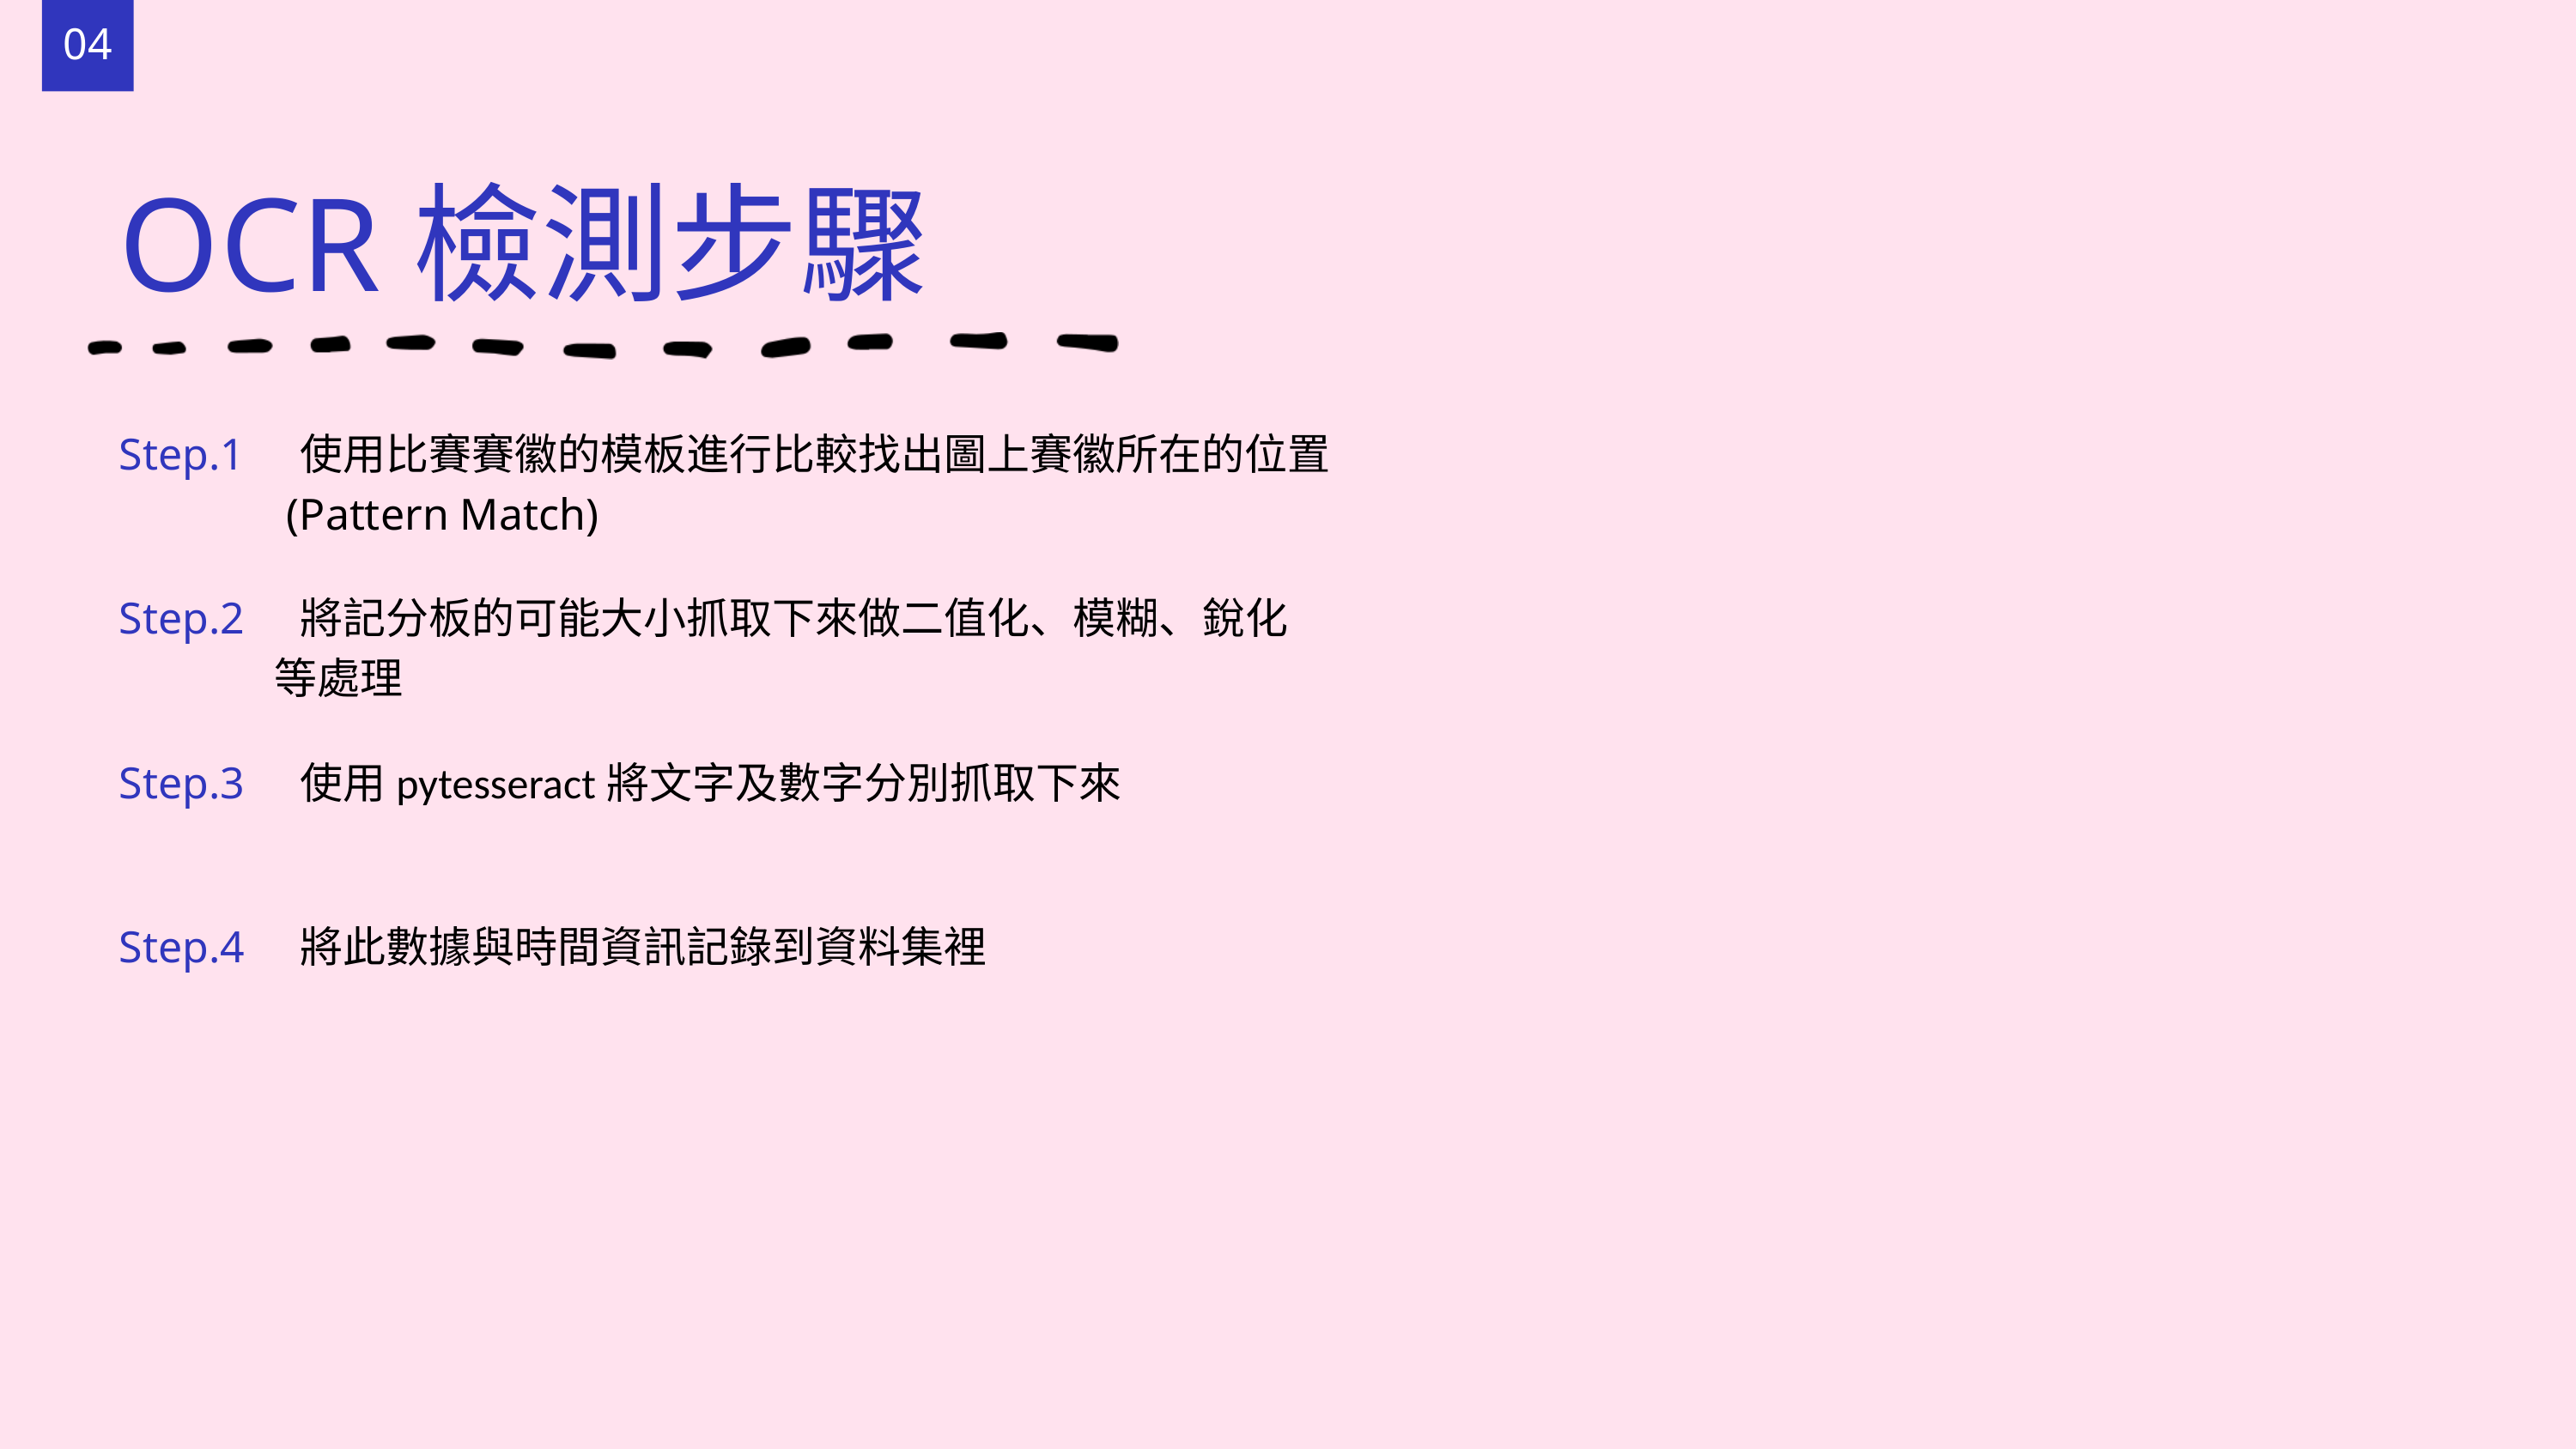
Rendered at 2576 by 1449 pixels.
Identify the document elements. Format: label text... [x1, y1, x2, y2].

text_box Step.1 使用比賽賽徽的模板進行比較找出圖上賽徽所在的位置 (Pattern Match) [119, 418, 1332, 582]
text_box Step.4 將此數據與時間資訊記錄到資料集裡 [119, 911, 1332, 972]
picture [88, 331, 1119, 360]
text_box Step.3 使用pytesseract將文字及數字分別抓取下來 [119, 747, 1332, 808]
text_box 04 [56, 28, 119, 69]
text_box OCR檢測步驟 [119, 151, 2032, 318]
text_box [41, 0, 134, 92]
text_box Step.2 將記分板的可能大小抓取下來做二值化、模糊、銳化 等處理 [119, 582, 1332, 703]
